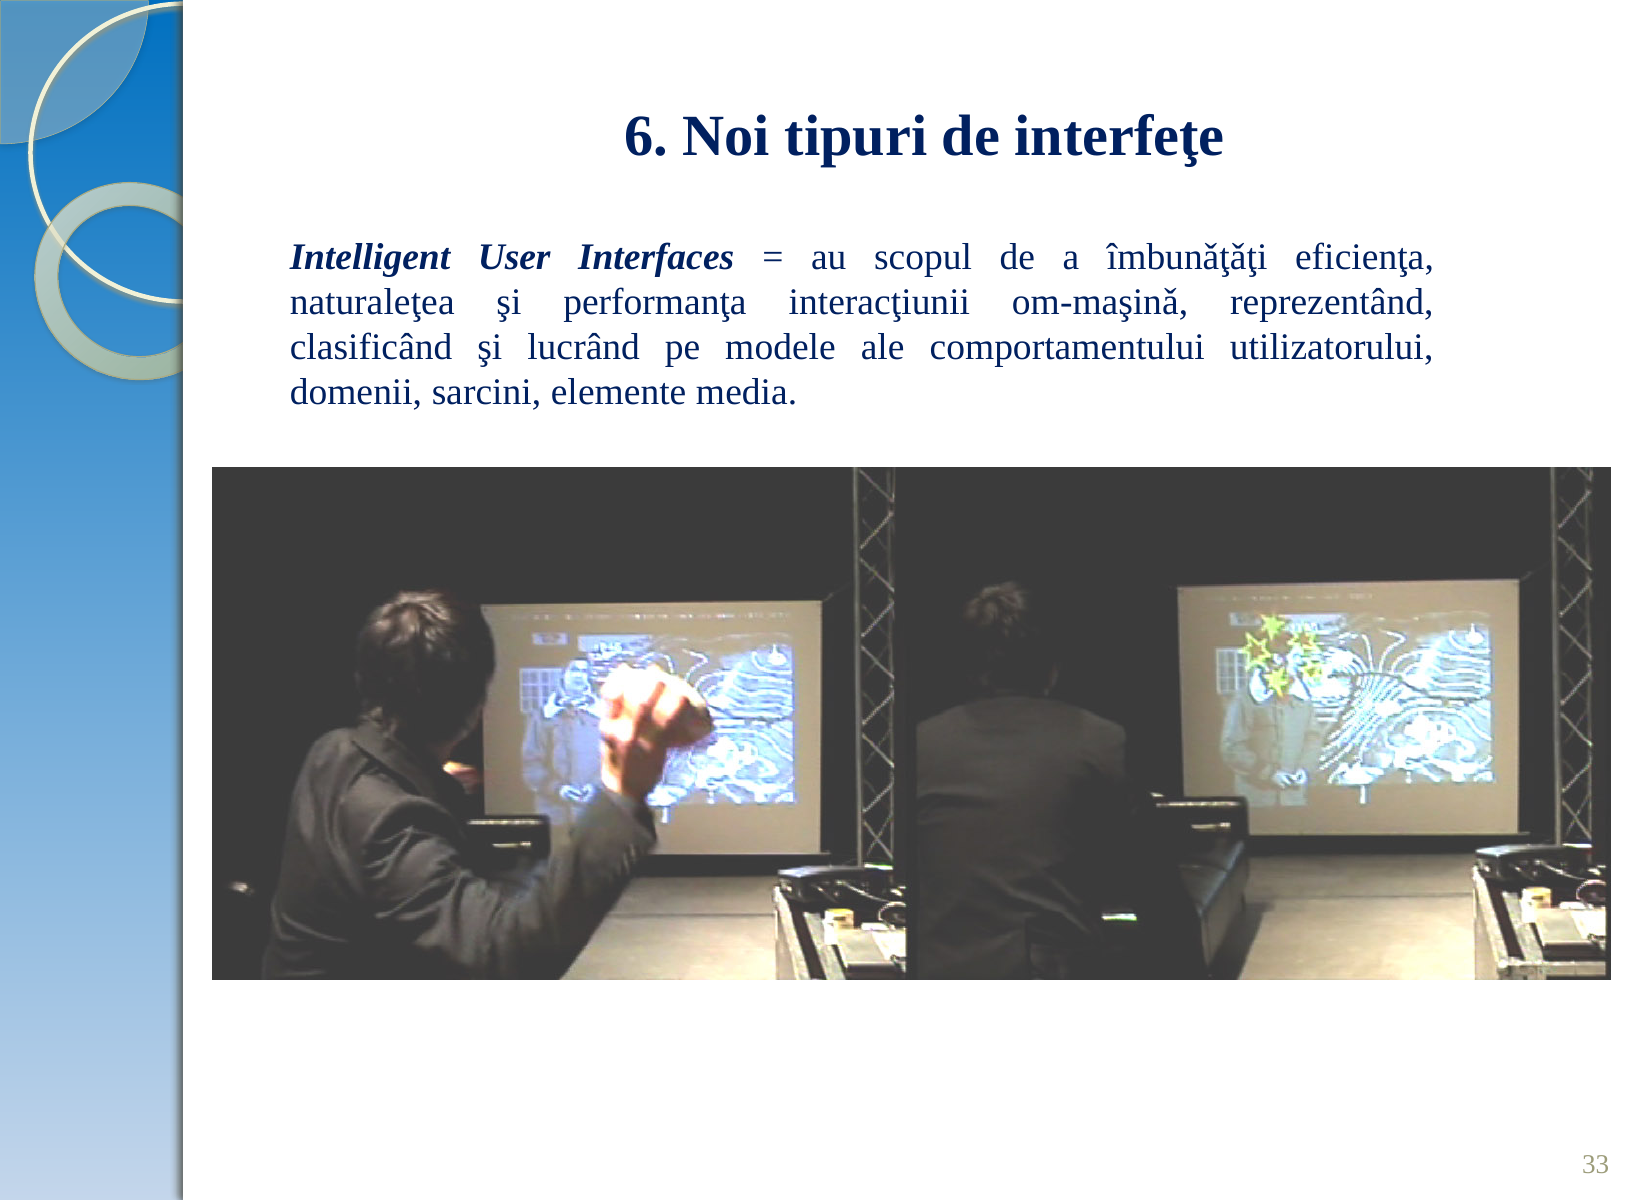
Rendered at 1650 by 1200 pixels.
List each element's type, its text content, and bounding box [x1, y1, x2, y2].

picture [212, 467, 1611, 980]
text_box 6. Noi tipuri de interfeţe [399, 89, 1450, 174]
text_box Intelligent User Interfaces = au scopul de a îmbunǎţǎţi eficienţa, naturaleţea şi performanţa interacţiunii om-maşinǎ, reprezentând, clasificând şi lucrând pe modele ale comportamentului utilizatorului, domenii, sarcini, elemente media. [275, 224, 1450, 465]
slide_number 33 [1554, 1103, 1637, 1187]
